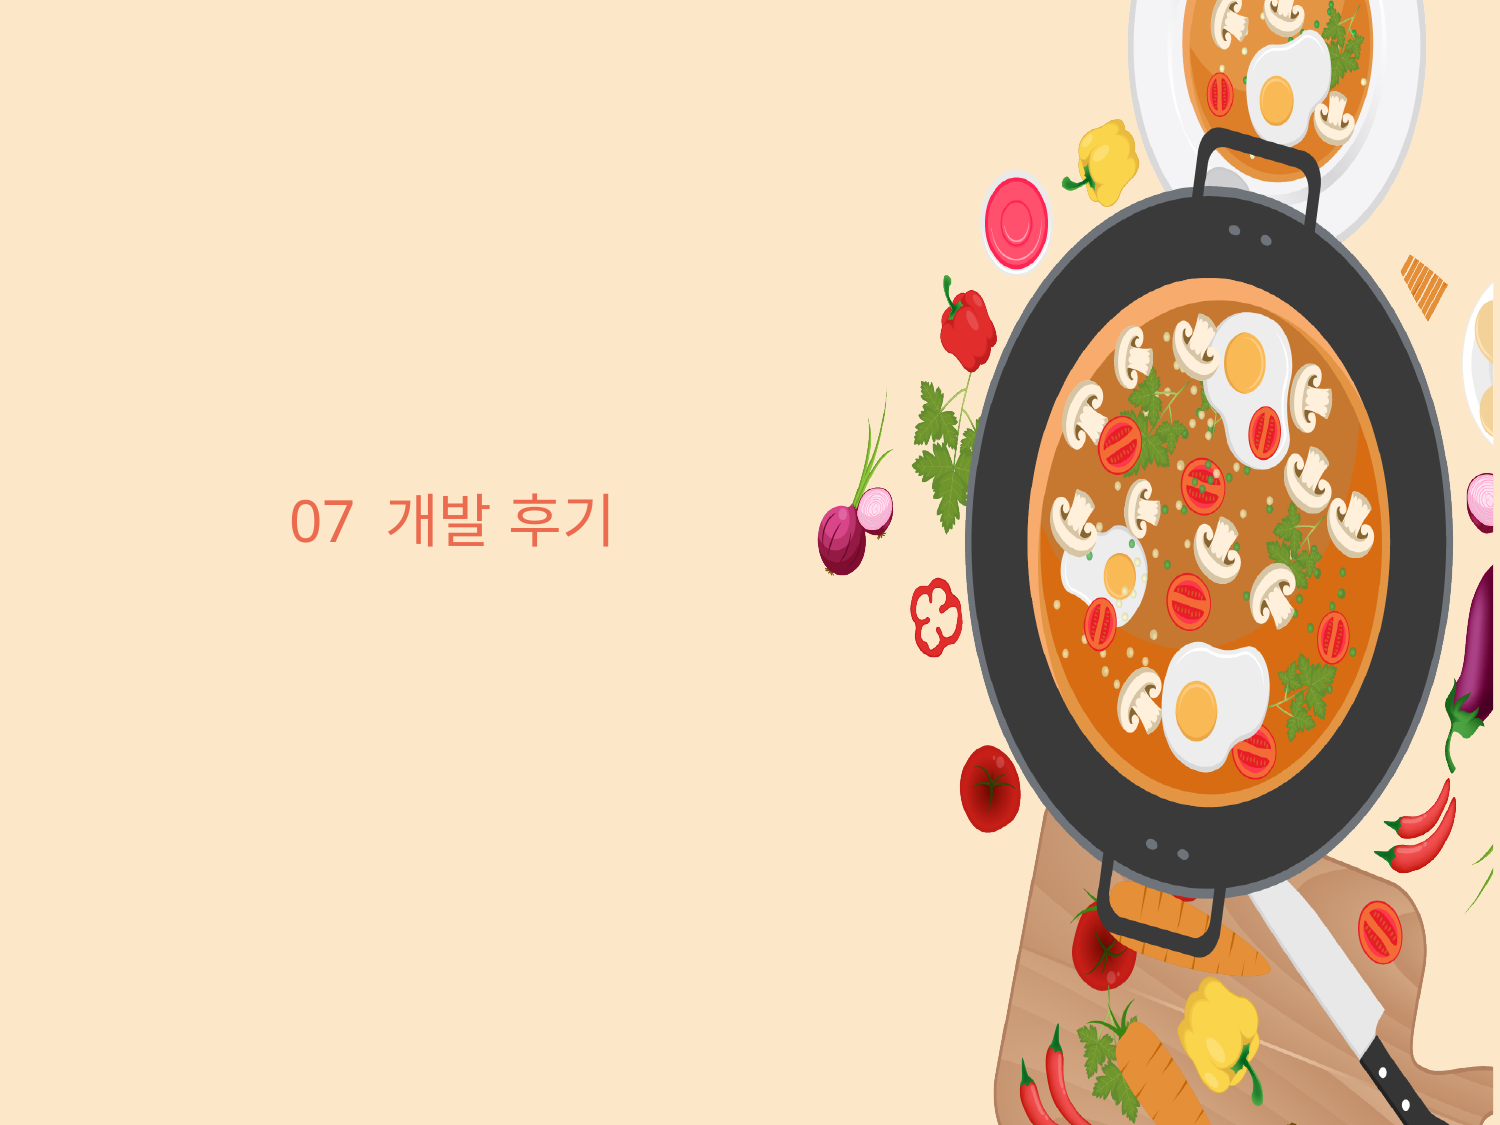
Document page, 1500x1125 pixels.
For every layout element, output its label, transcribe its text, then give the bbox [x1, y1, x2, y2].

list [817, 0, 1497, 1125]
text_box 07 개발 후기 [274, 476, 817, 562]
